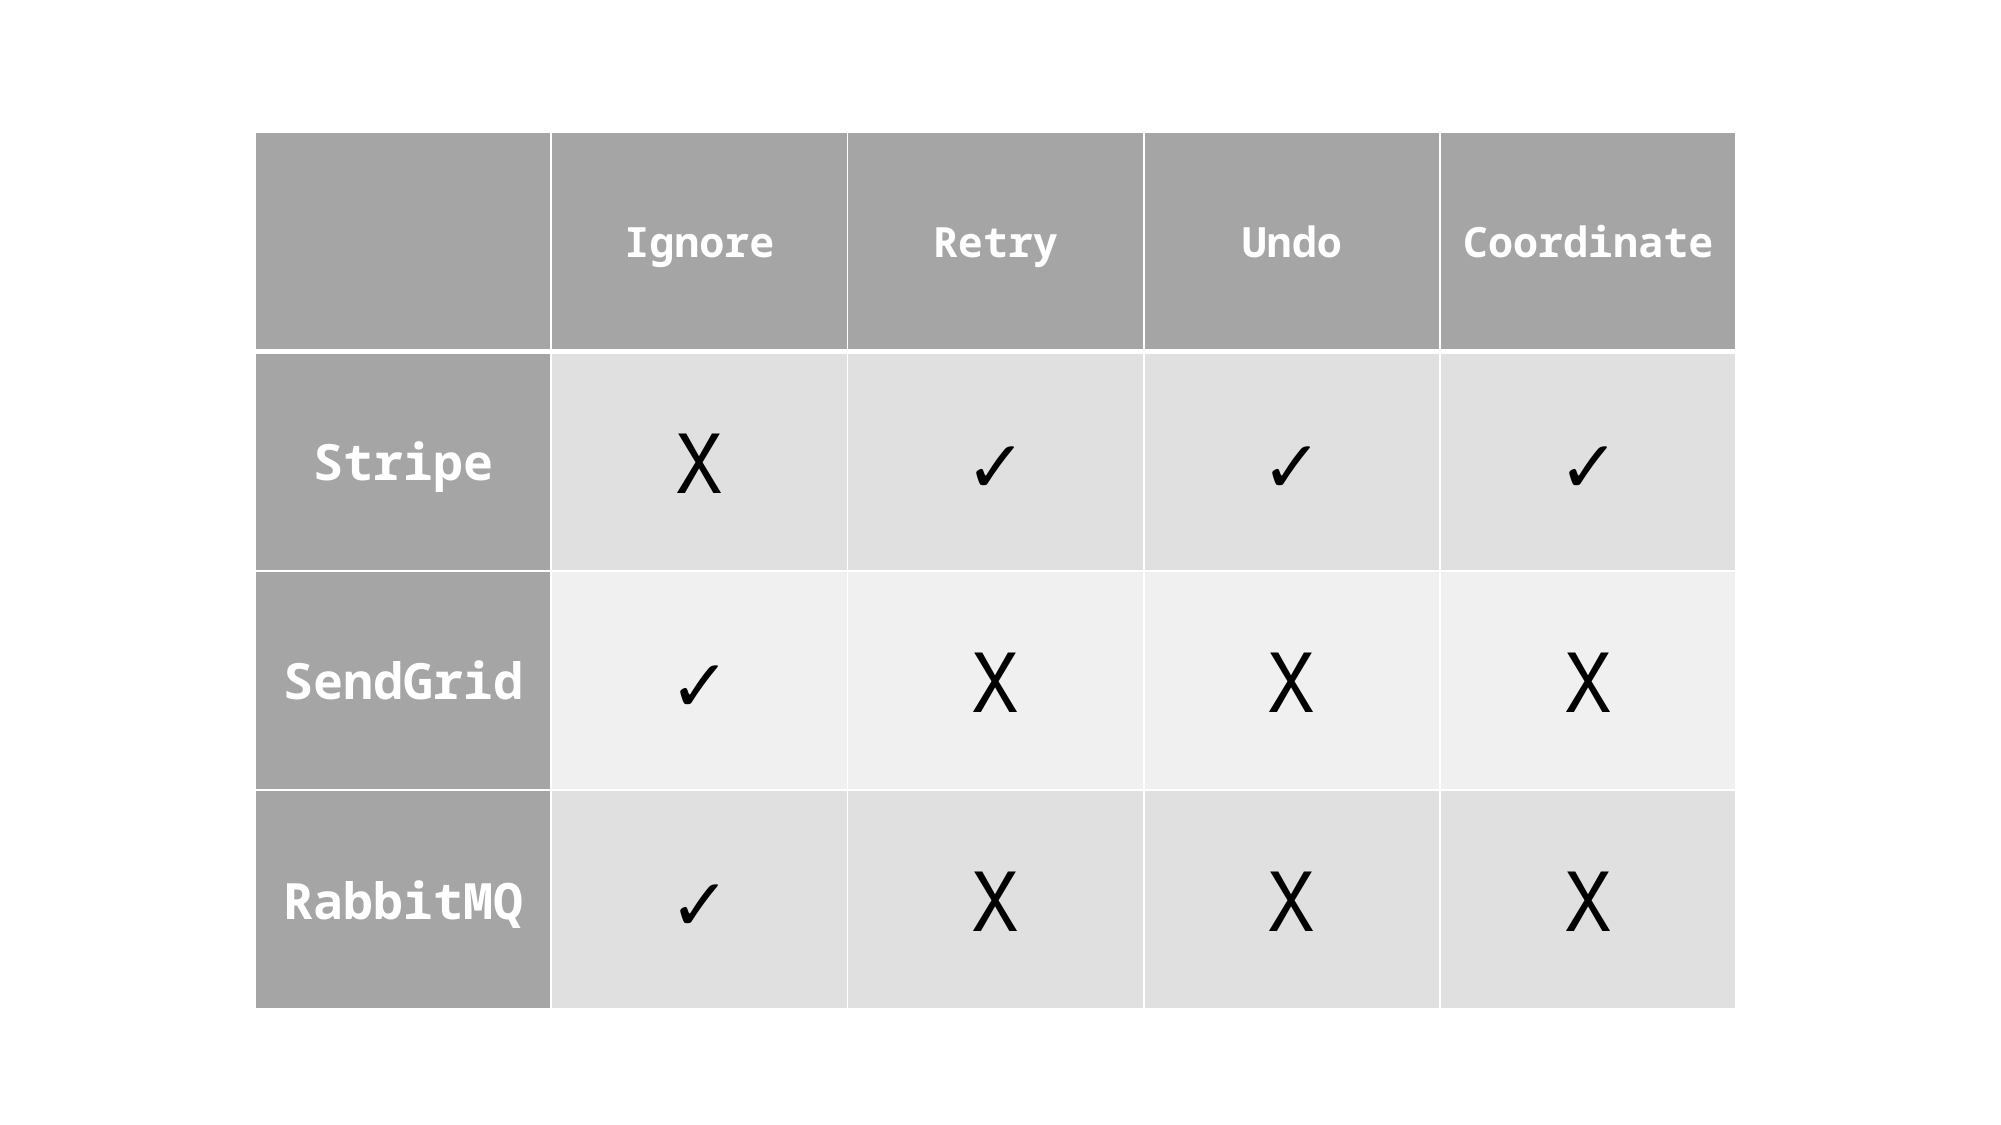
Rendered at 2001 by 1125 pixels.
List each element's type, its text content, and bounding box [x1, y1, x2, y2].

table_header Coordinate [1441, 133, 1735, 349]
table_cell RabbitMQ [256, 791, 550, 1008]
table_cell X [848, 572, 1143, 789]
table_header Ignore [552, 133, 847, 349]
table_cell X [848, 791, 1143, 1008]
table_cell X [1145, 791, 1439, 1008]
table_cell ✓ [848, 354, 1143, 570]
table_header [256, 133, 550, 349]
table_cell X [1145, 572, 1439, 789]
table_header Undo [1145, 133, 1439, 349]
table_cell ✓ [1145, 354, 1439, 570]
table_header Retry [848, 133, 1143, 349]
table_cell X [1441, 791, 1735, 1008]
table_cell Stripe [256, 354, 550, 570]
table_cell SendGrid [256, 572, 550, 789]
table_cell ✓ [1441, 354, 1735, 570]
table_cell ✓ [552, 791, 847, 1008]
table_cell X [1441, 572, 1735, 789]
table_cell X [552, 354, 847, 570]
table_cell ✓ [552, 572, 847, 789]
